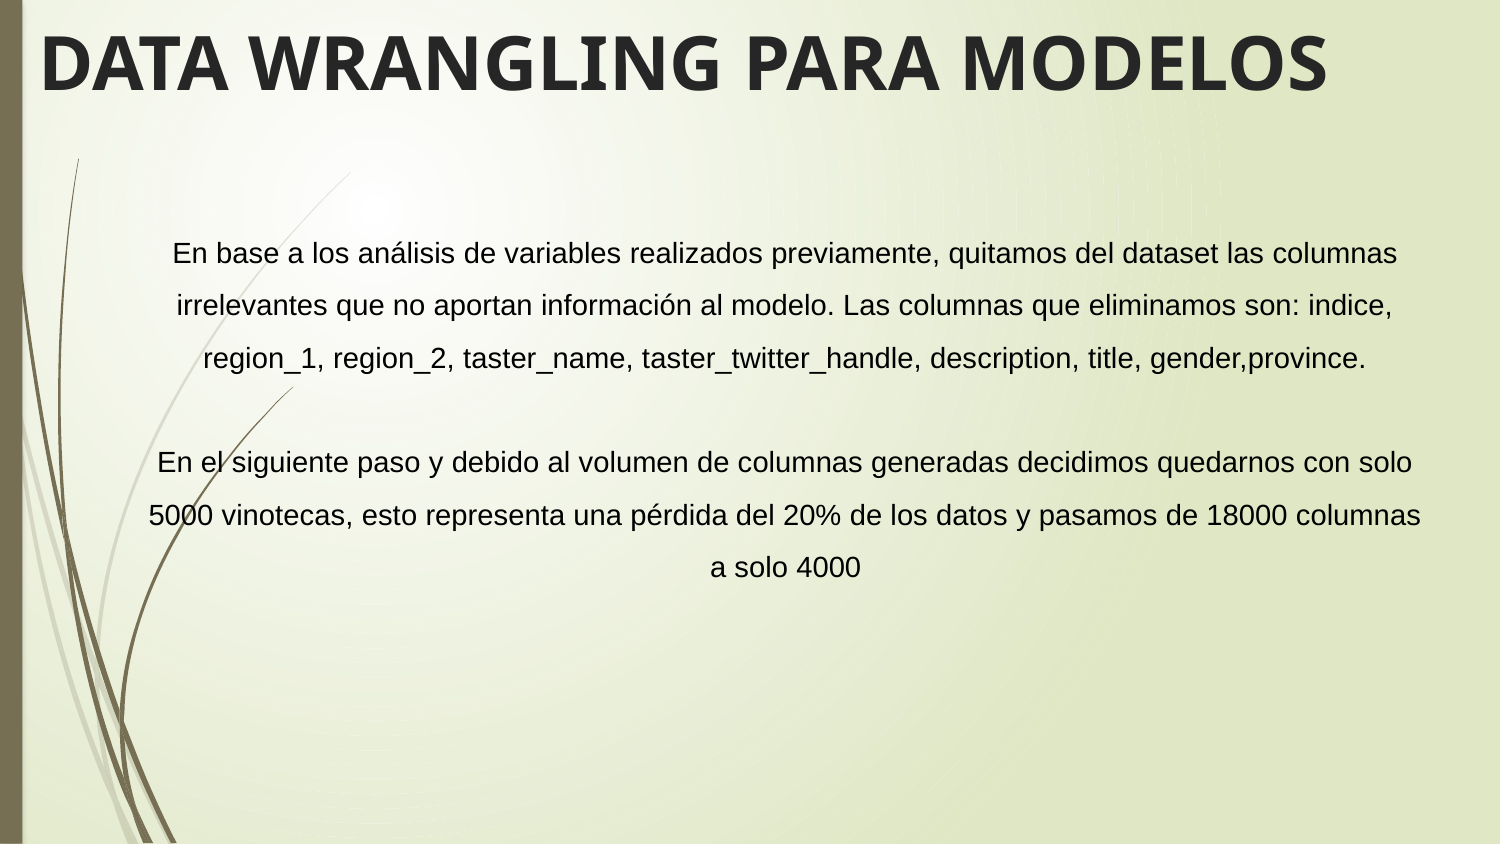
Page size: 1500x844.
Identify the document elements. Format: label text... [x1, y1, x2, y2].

title DATA WRANGLING PARA MODELOS [23, 0, 1354, 167]
text_box En base a los análisis de variables realizados previamente, quitamos del dataset las columnas irrelevantes que no aportan información al modelo. Las columnas que eliminamos son: indice, region_1, region_2, taster_name, taster_twitter_handle, description, title, gender,province. En el siguiente paso y debido al volumen de columnas generadas decidimos quedarnos con solo 5000 vinotecas, esto representa una pérdida del 20% de los datos y pasamos de 18000 columnas a solo 4000 [126, 201, 1446, 599]
